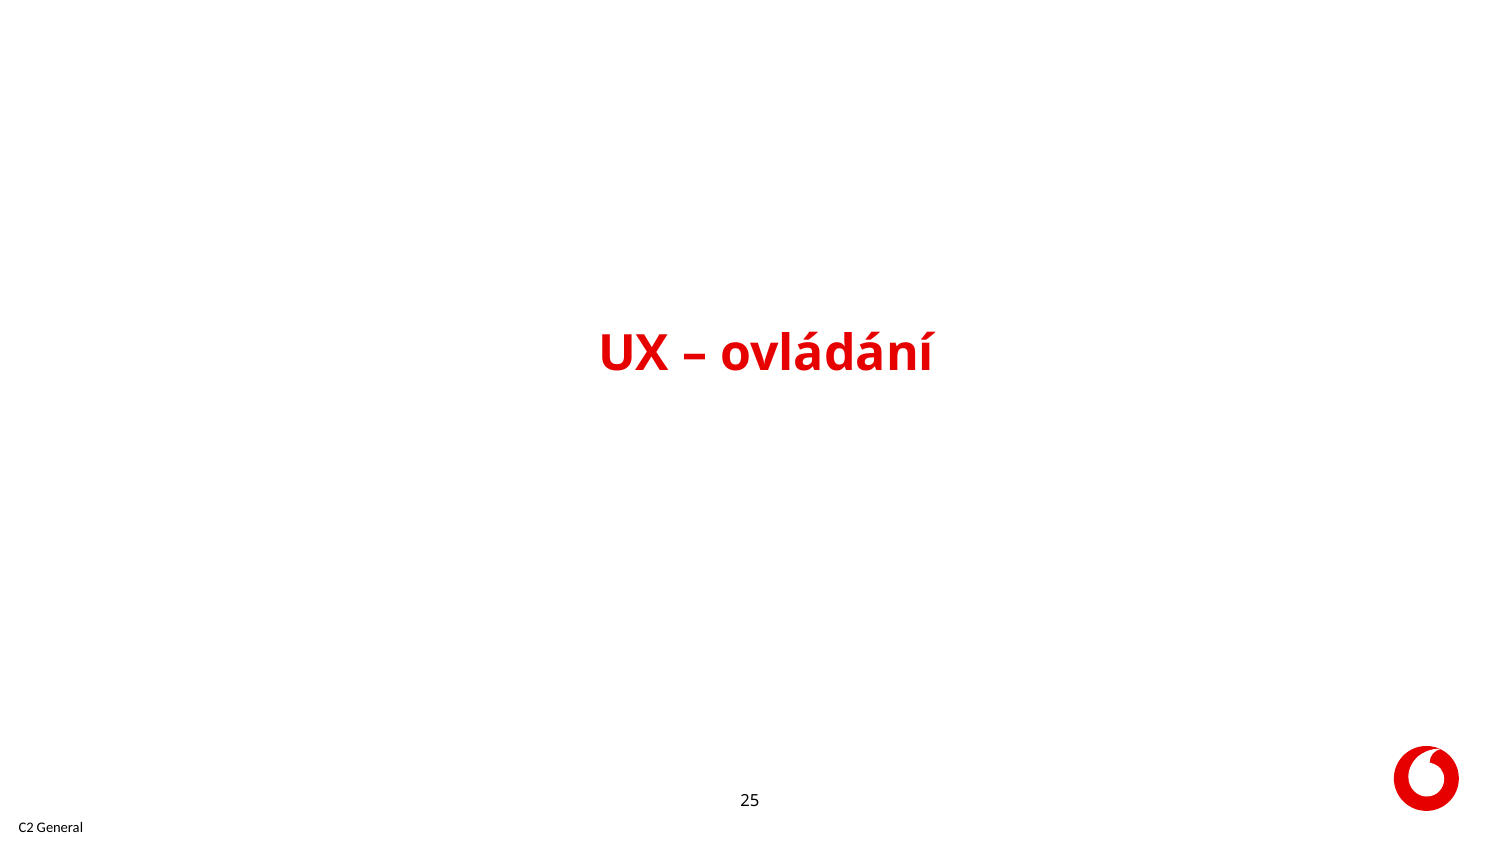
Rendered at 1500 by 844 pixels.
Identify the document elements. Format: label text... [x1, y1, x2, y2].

title UX – ovládání [119, 331, 1413, 422]
slide_number 25 [716, 773, 784, 813]
